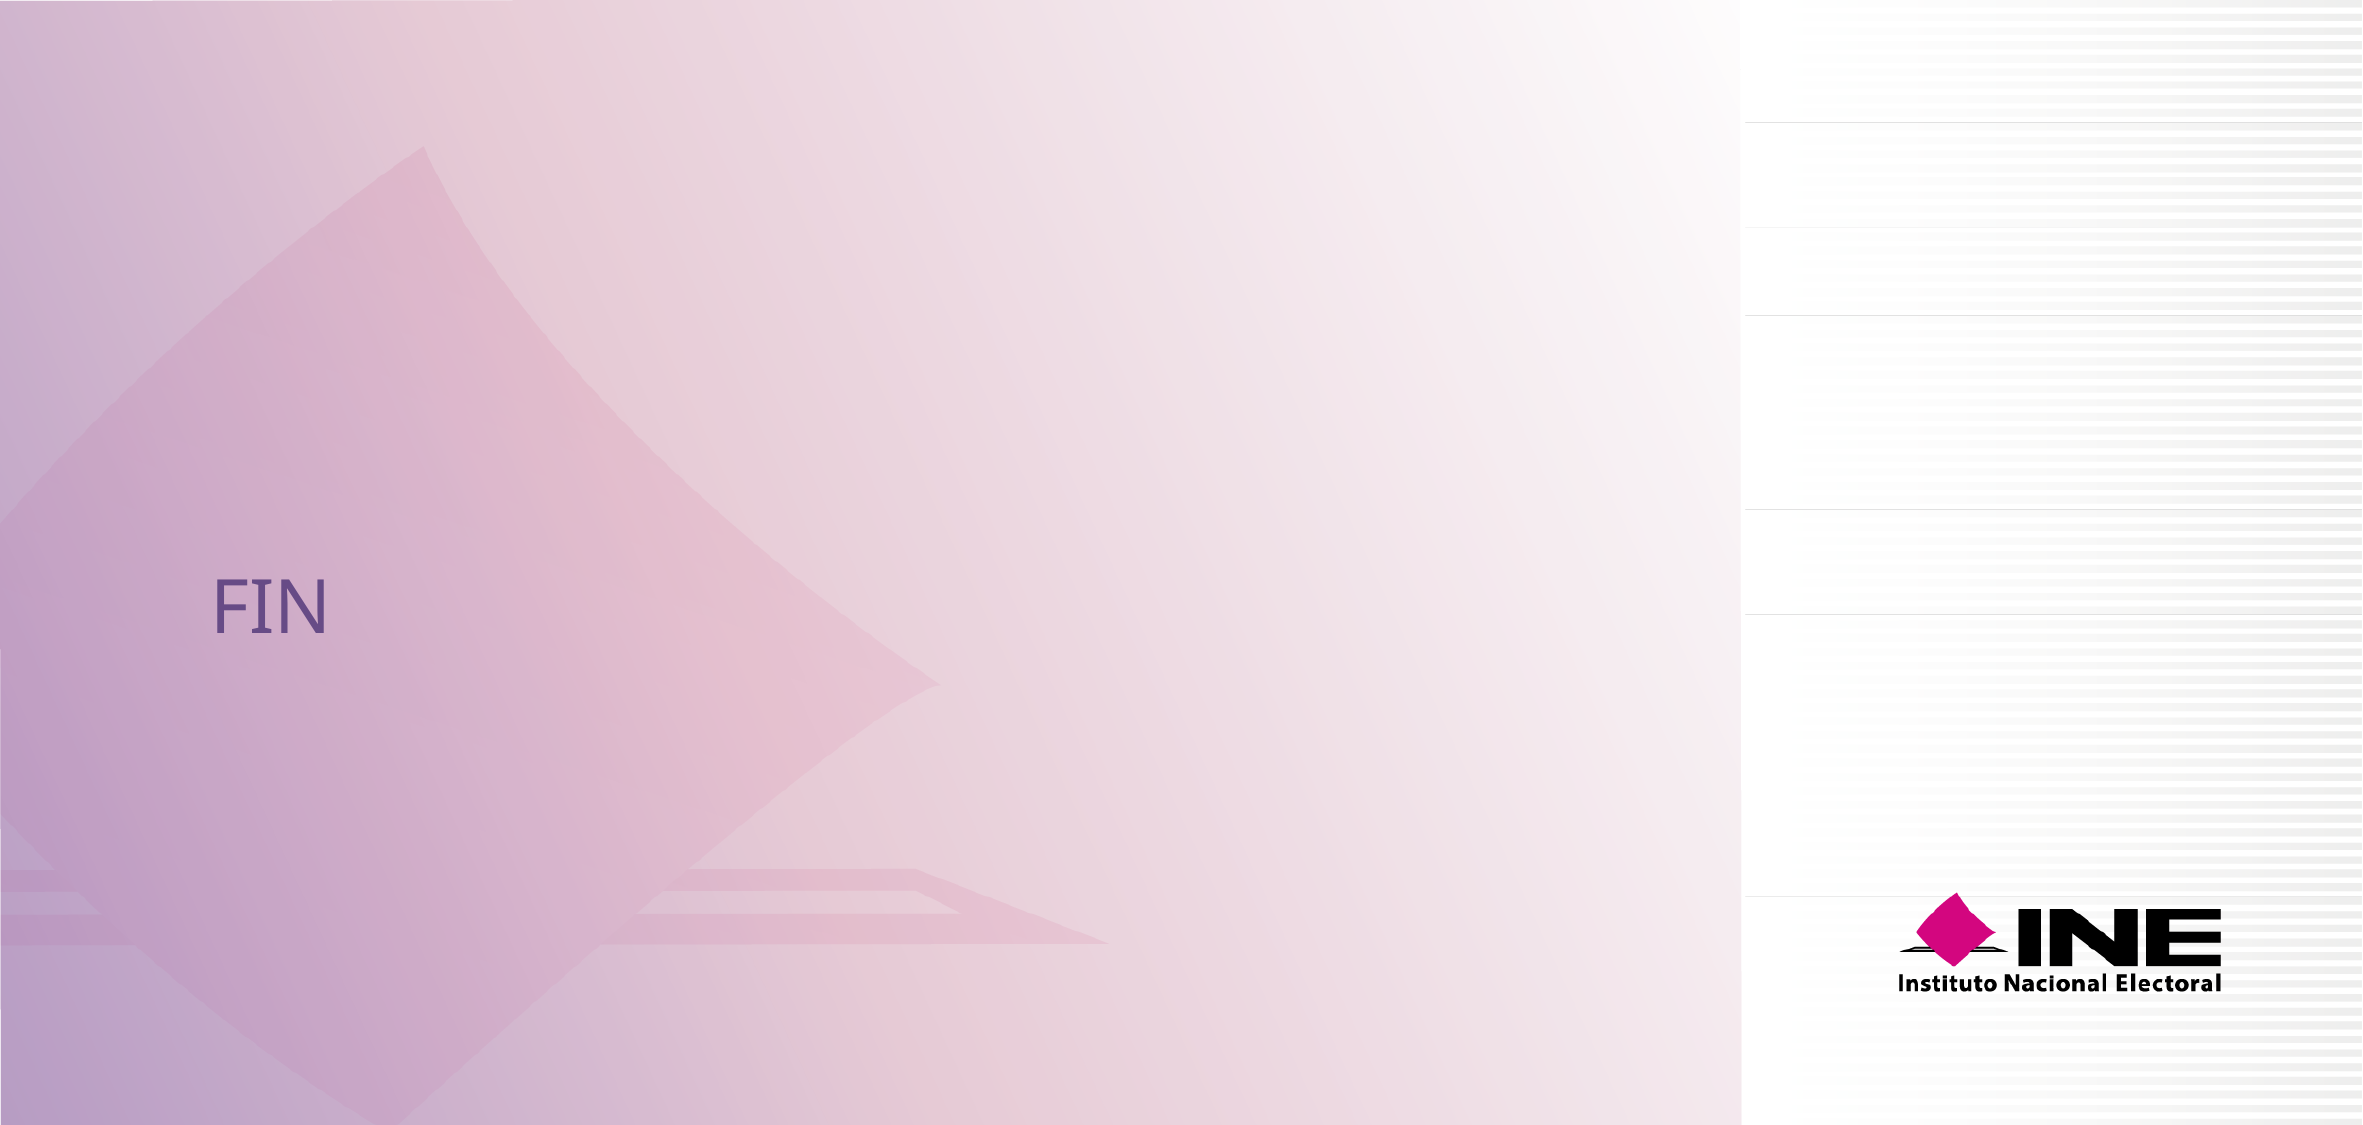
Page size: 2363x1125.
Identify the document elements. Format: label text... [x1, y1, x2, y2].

text_box FIN [195, 550, 1235, 656]
picture [0, 0, 2362, 1125]
